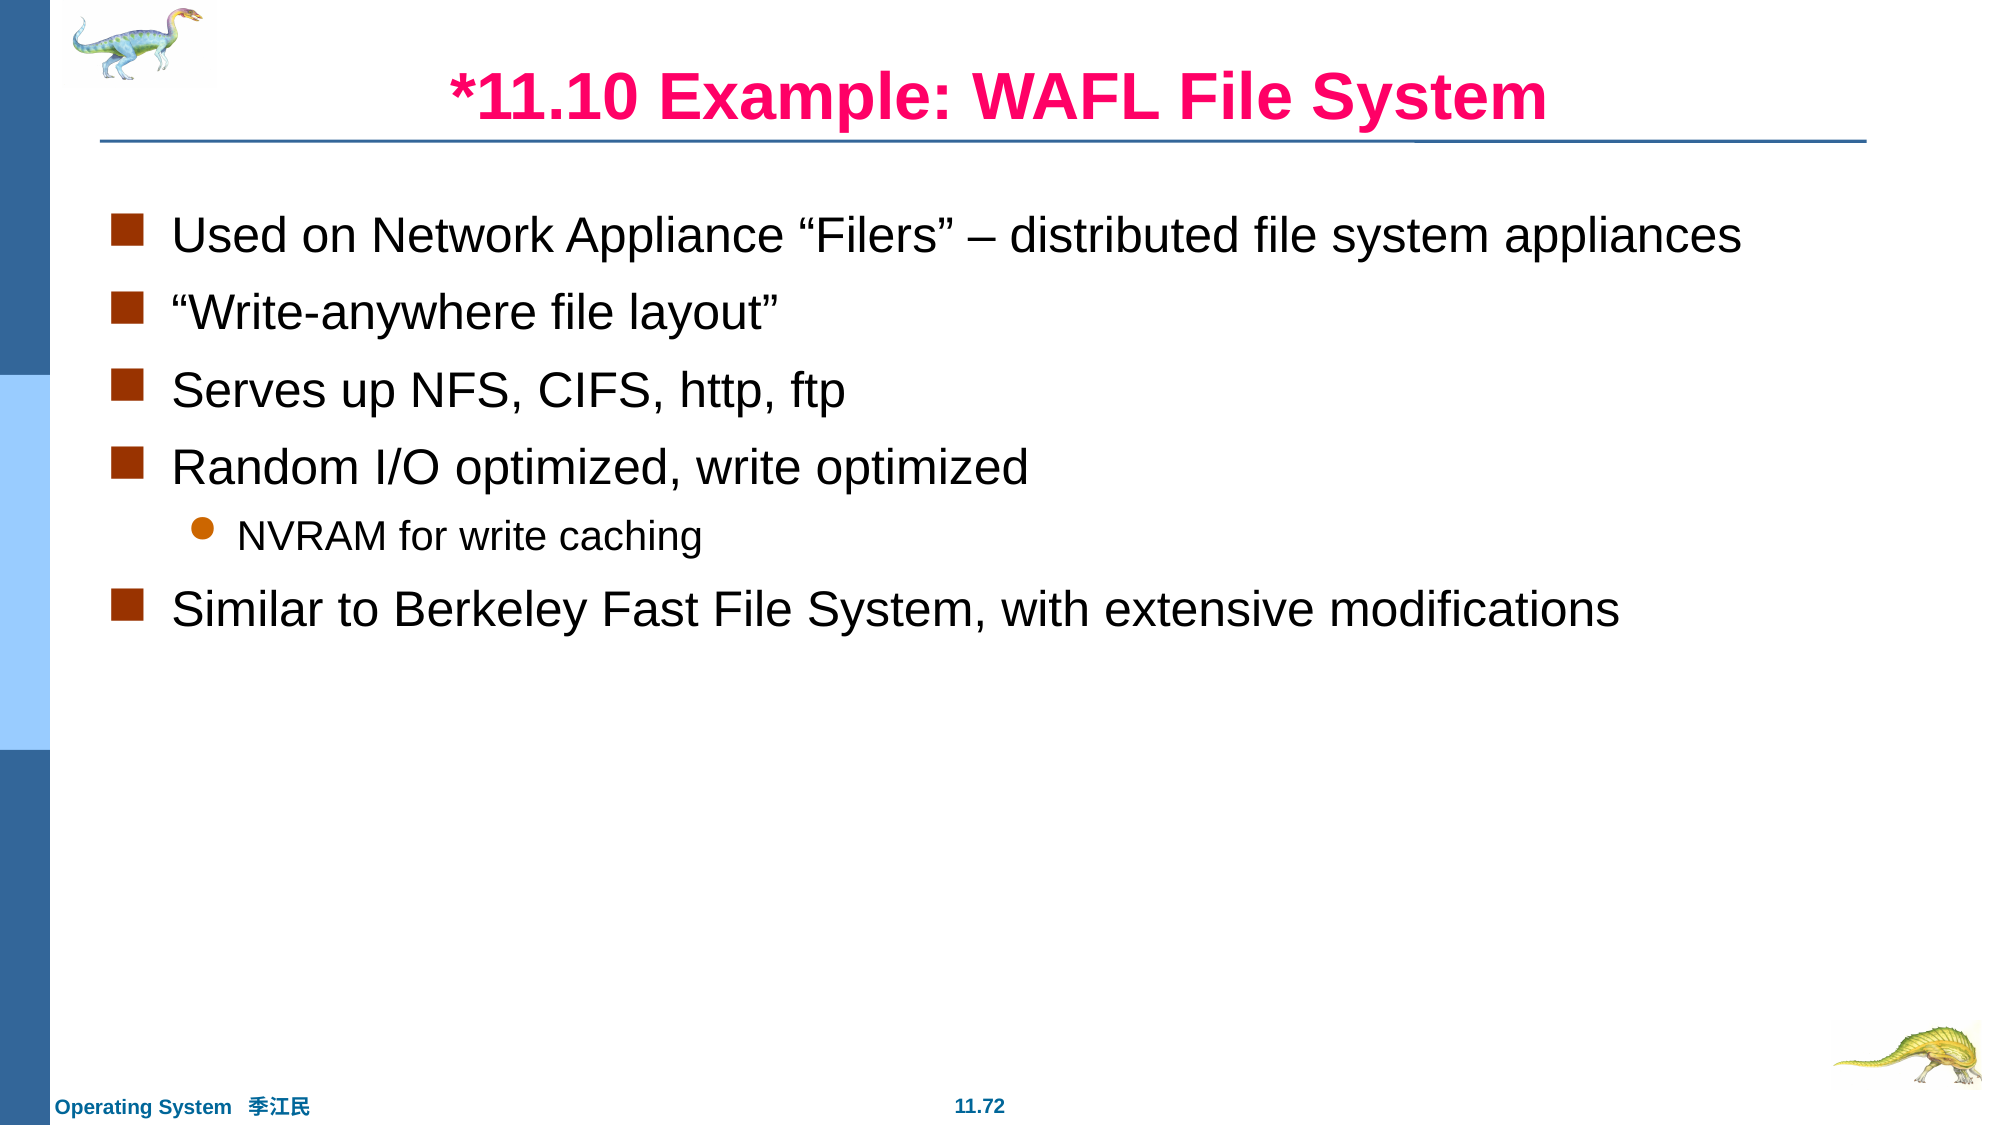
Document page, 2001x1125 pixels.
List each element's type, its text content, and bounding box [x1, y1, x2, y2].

title *11.10 Example: WAFL File System [99, 45, 1900, 141]
list Used on Network Appliance “Filers” – distributed file system appliances “Write-anywhere file layout” Serves up NFS, CIFS, http, ftp Random I/O optimized, write optimized NVRAM for write caching Similar to Berkeley Fast File System, with extensive modifications [99, 194, 1900, 938]
picture [1831, 1020, 1982, 1090]
picture [62, 0, 217, 88]
